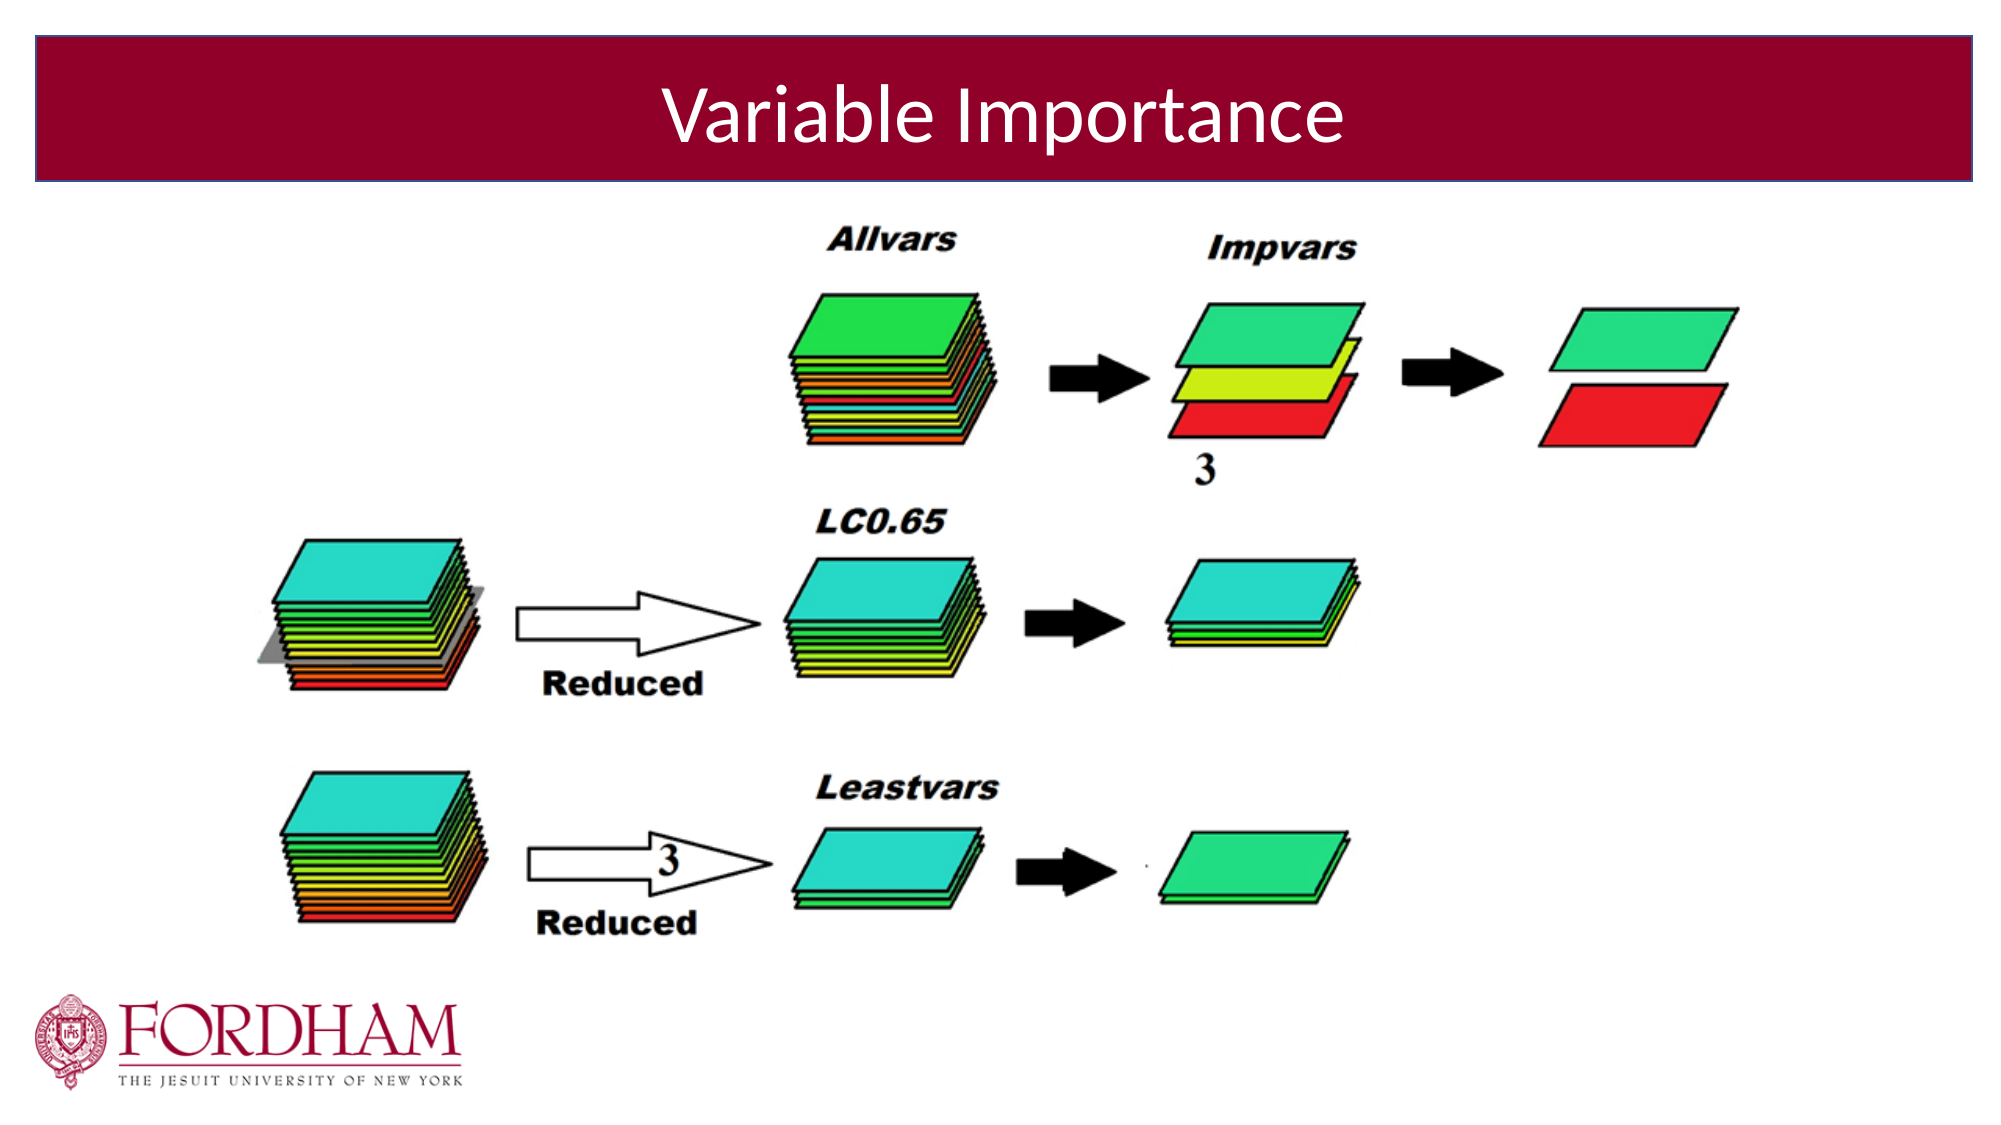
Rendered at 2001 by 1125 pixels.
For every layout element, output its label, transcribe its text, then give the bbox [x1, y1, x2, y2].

picture [253, 218, 1754, 954]
text_box Variable Importance [35, 35, 1973, 182]
picture [35, 993, 466, 1092]
